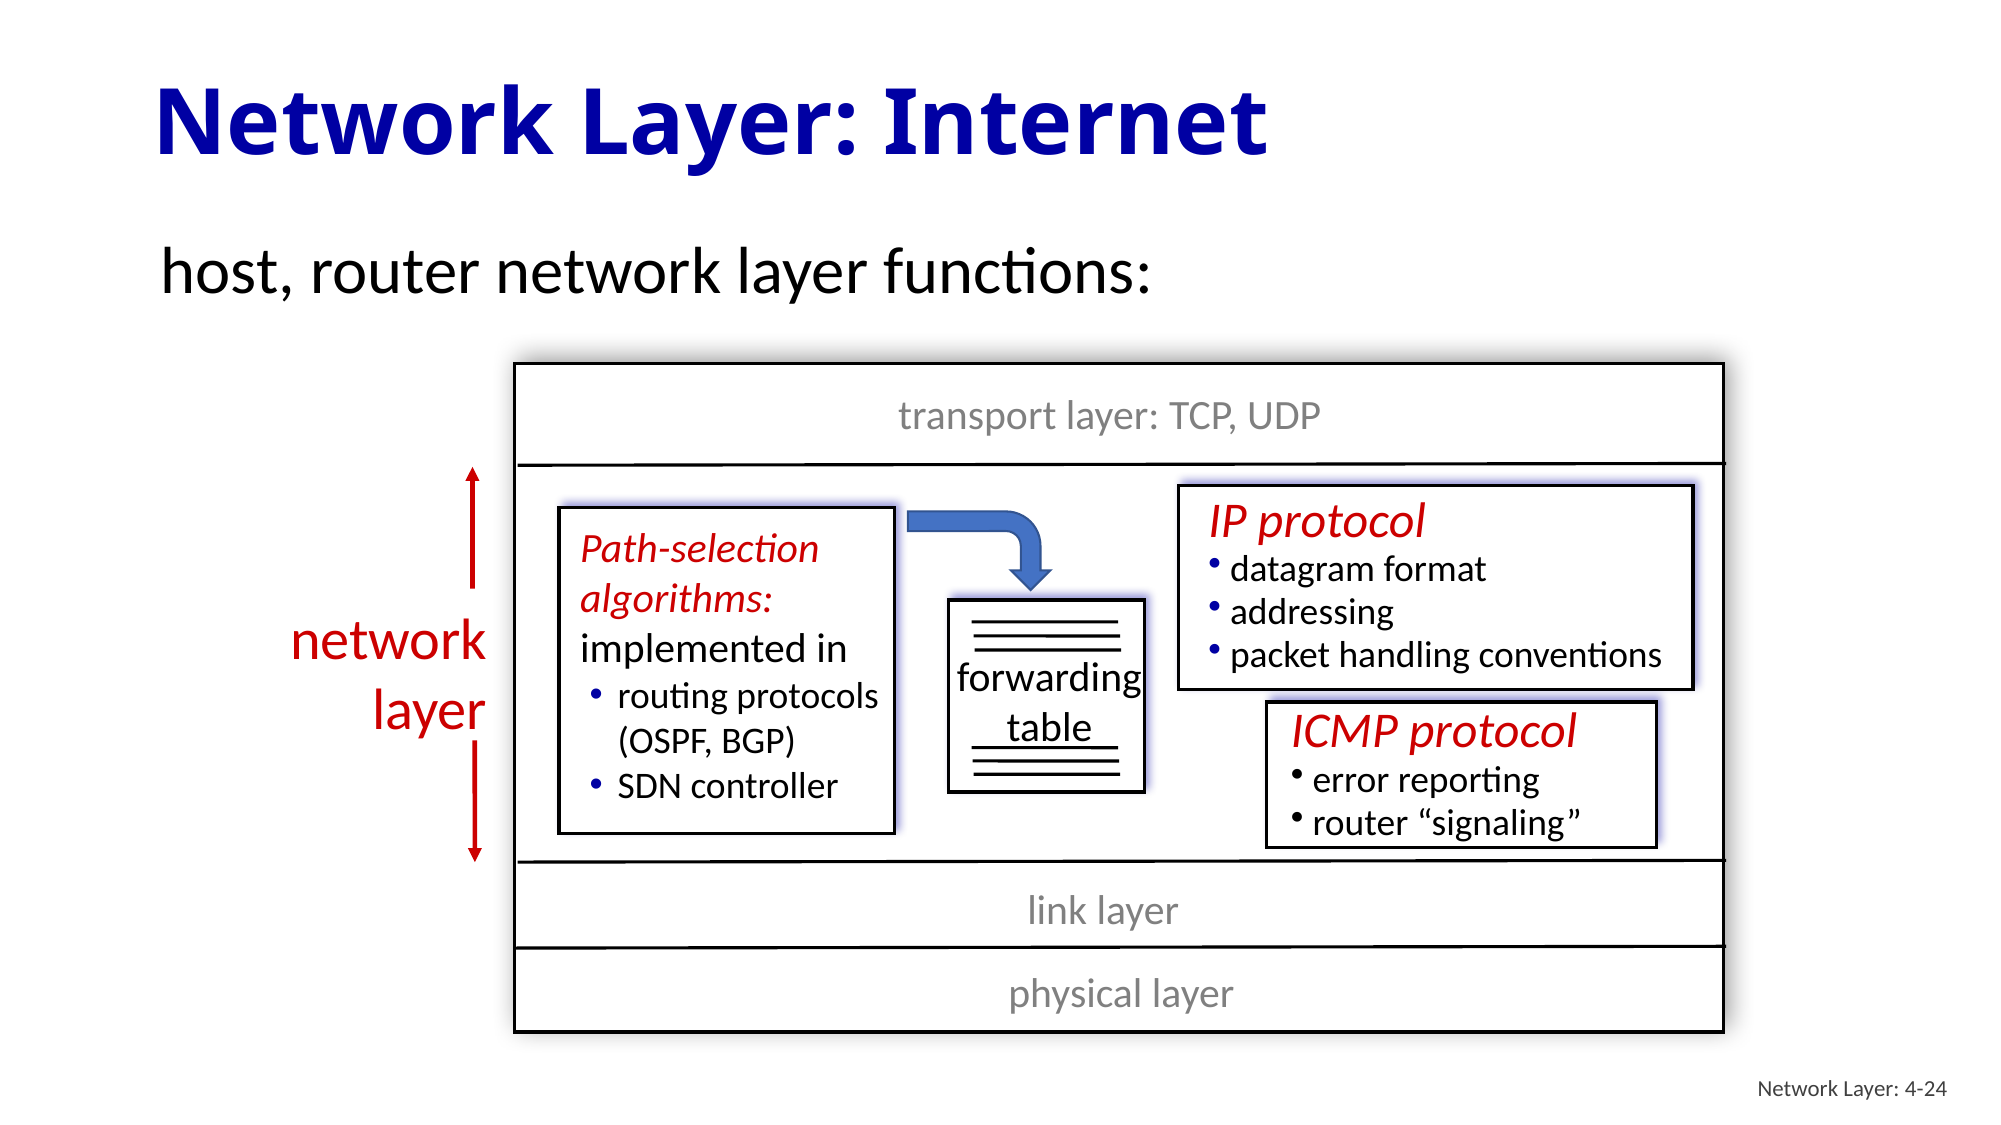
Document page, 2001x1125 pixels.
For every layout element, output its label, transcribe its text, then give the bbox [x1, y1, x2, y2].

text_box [1178, 480, 1694, 690]
text_box link layer [1012, 875, 1195, 940]
text_box [514, 363, 1724, 1033]
text_box network layer [274, 593, 502, 749]
text_box [468, 740, 482, 863]
slide_number Network Layer: 4-24 [1512, 1056, 1963, 1117]
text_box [558, 507, 1159, 834]
text_box ICMP protocol error reporting router “signaling” [1276, 694, 1679, 852]
text_box [1266, 701, 1276, 848]
text_box transport layer: TCP, UDP [883, 380, 1337, 446]
text_box host, router network layer functions: [145, 231, 1382, 304]
text_box physical layer [993, 958, 1250, 1024]
text_box [466, 466, 479, 589]
title Network Layer: Internet [137, 51, 1863, 198]
text_box [1266, 691, 1663, 701]
